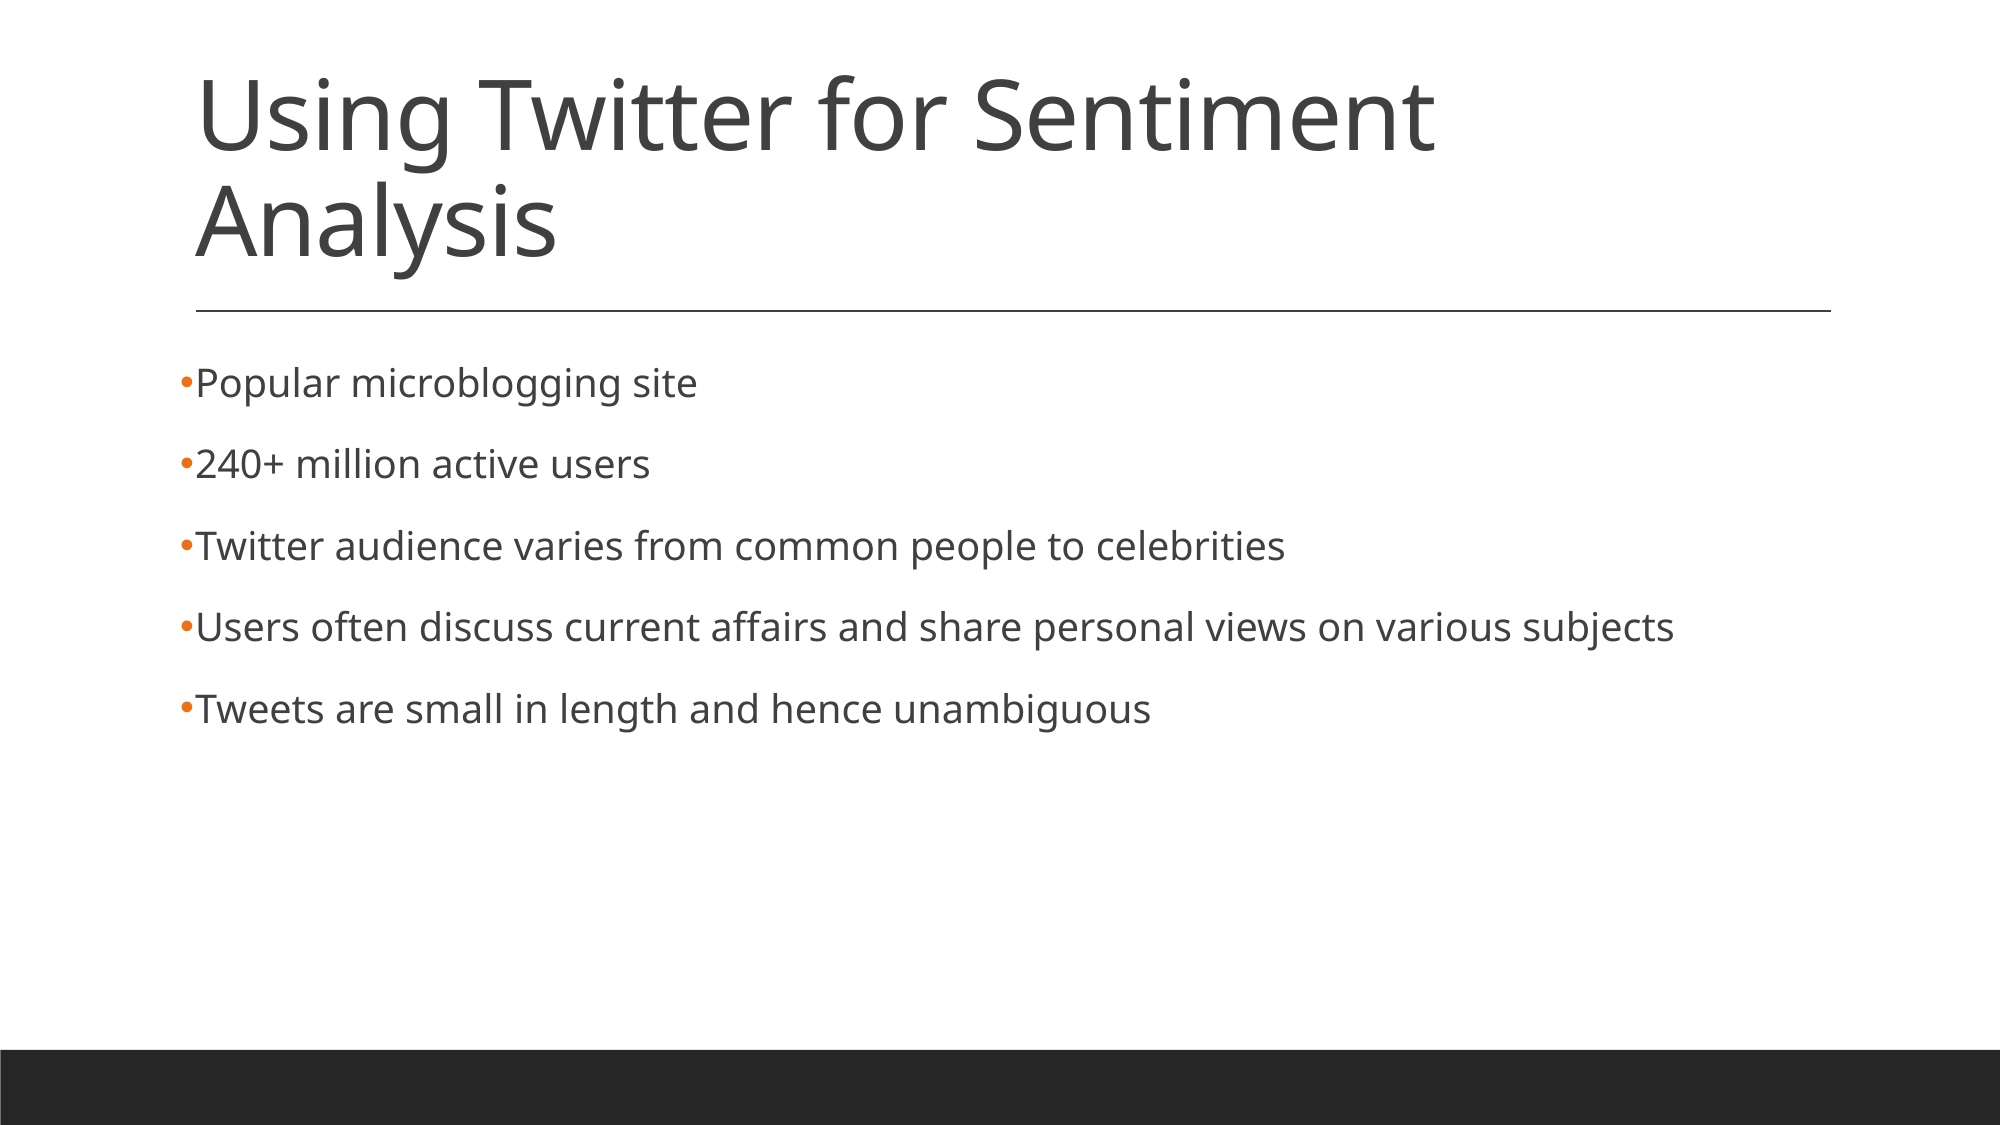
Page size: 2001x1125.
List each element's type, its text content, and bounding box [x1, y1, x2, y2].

list Popular microblogging site 240+ million active users Twitter audience varies from common people to celebrities Users often discuss current affairs and share personal views on various subjects Tweets are small in length and hence unambiguous [180, 345, 1830, 963]
title Using Twitter for Sentiment Analysis [180, 47, 1830, 285]
